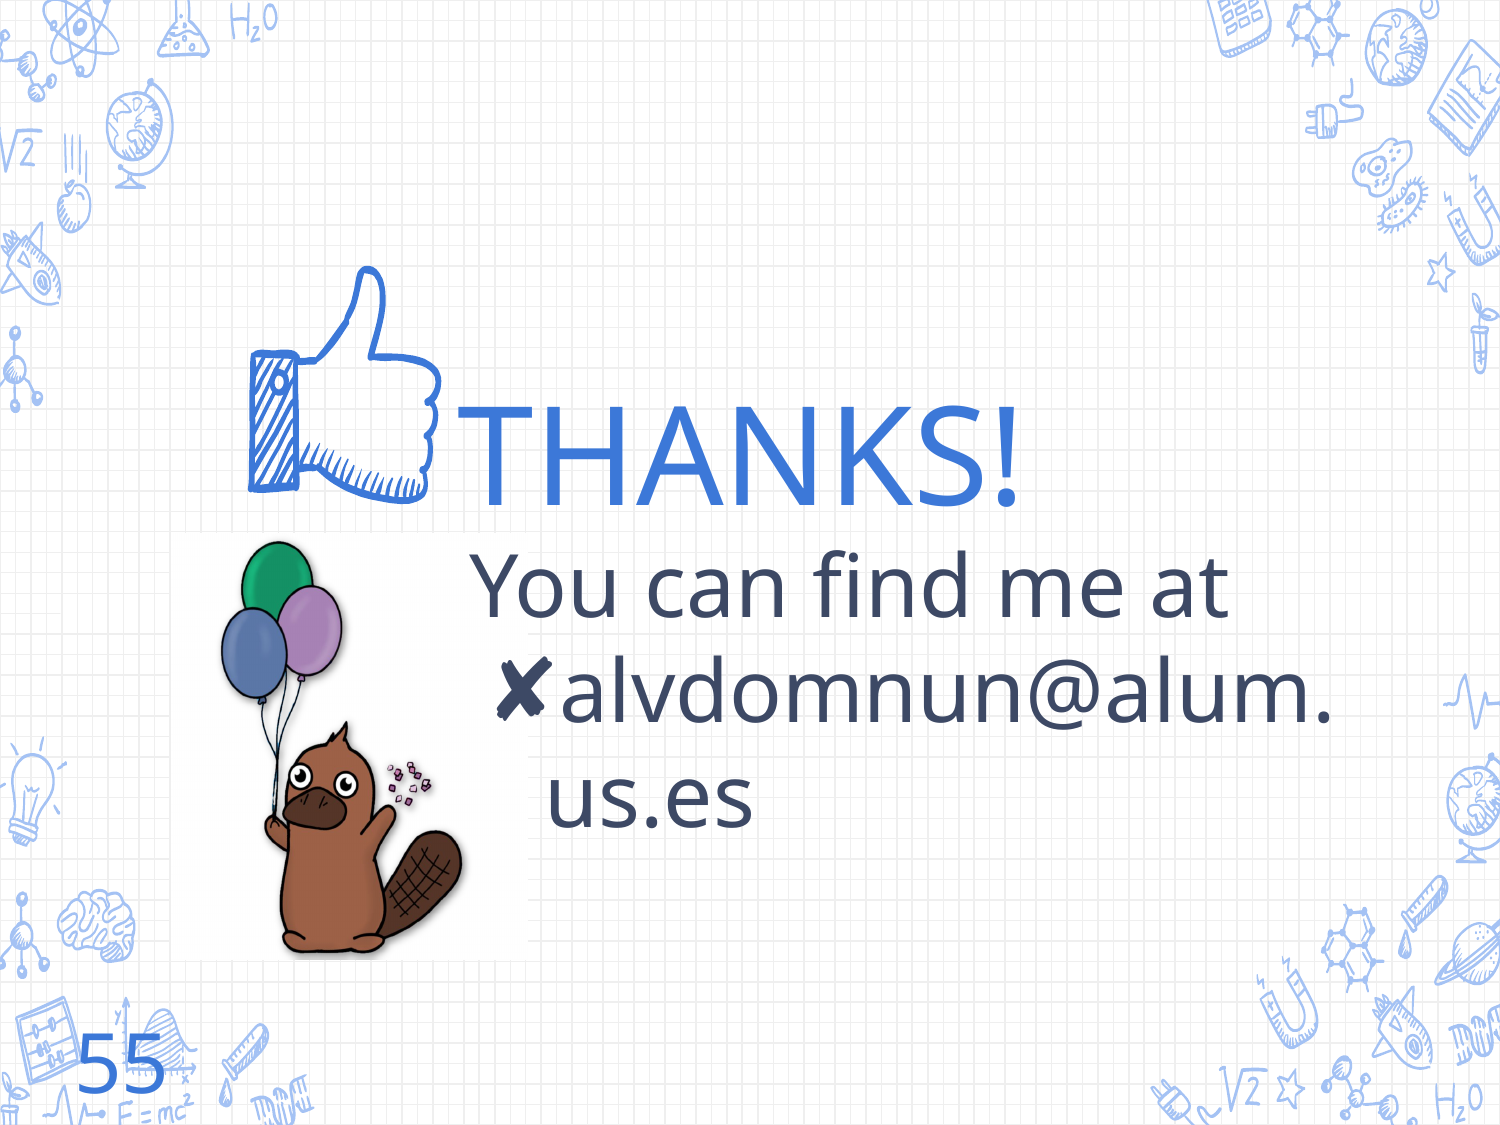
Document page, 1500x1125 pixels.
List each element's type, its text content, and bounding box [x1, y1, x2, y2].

picture [170, 532, 528, 960]
text_box [247, 265, 442, 505]
list You can find me at alvdomnun@alum.us.es [454, 515, 1365, 1054]
title THANKS! [442, 294, 1069, 531]
text_box 55 [59, 996, 195, 1125]
